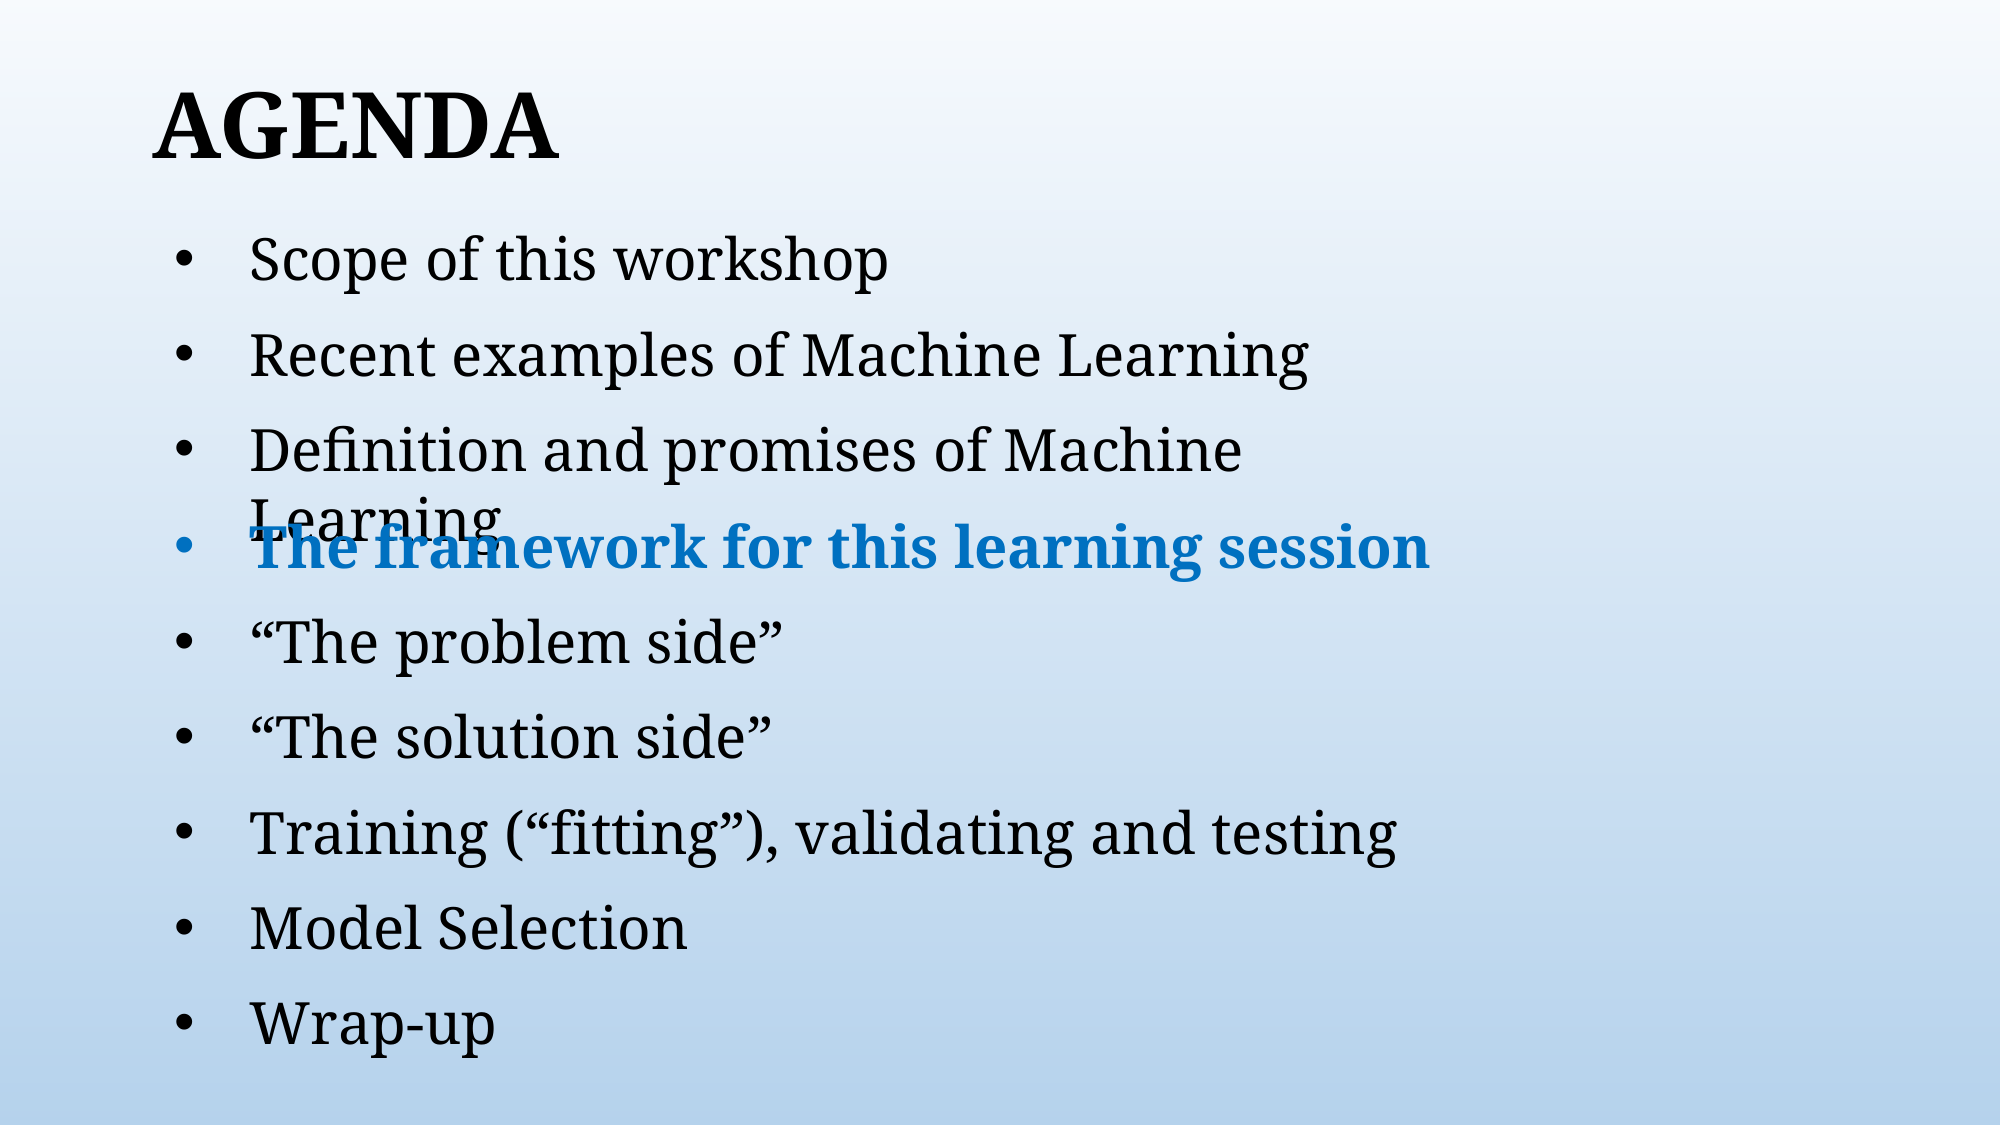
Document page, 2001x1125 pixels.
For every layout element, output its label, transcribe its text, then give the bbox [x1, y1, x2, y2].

title AGENDA [137, 59, 1863, 198]
text_box Scope of this workshop Recent examples of Machine Learning Definition and promises of Machine Learning [172, 222, 1495, 509]
text_box The framework for this learning session “The problem side” “The solution side” Training (“fitting”), validating and testing Model Selection Wrap-up [172, 509, 1510, 1057]
